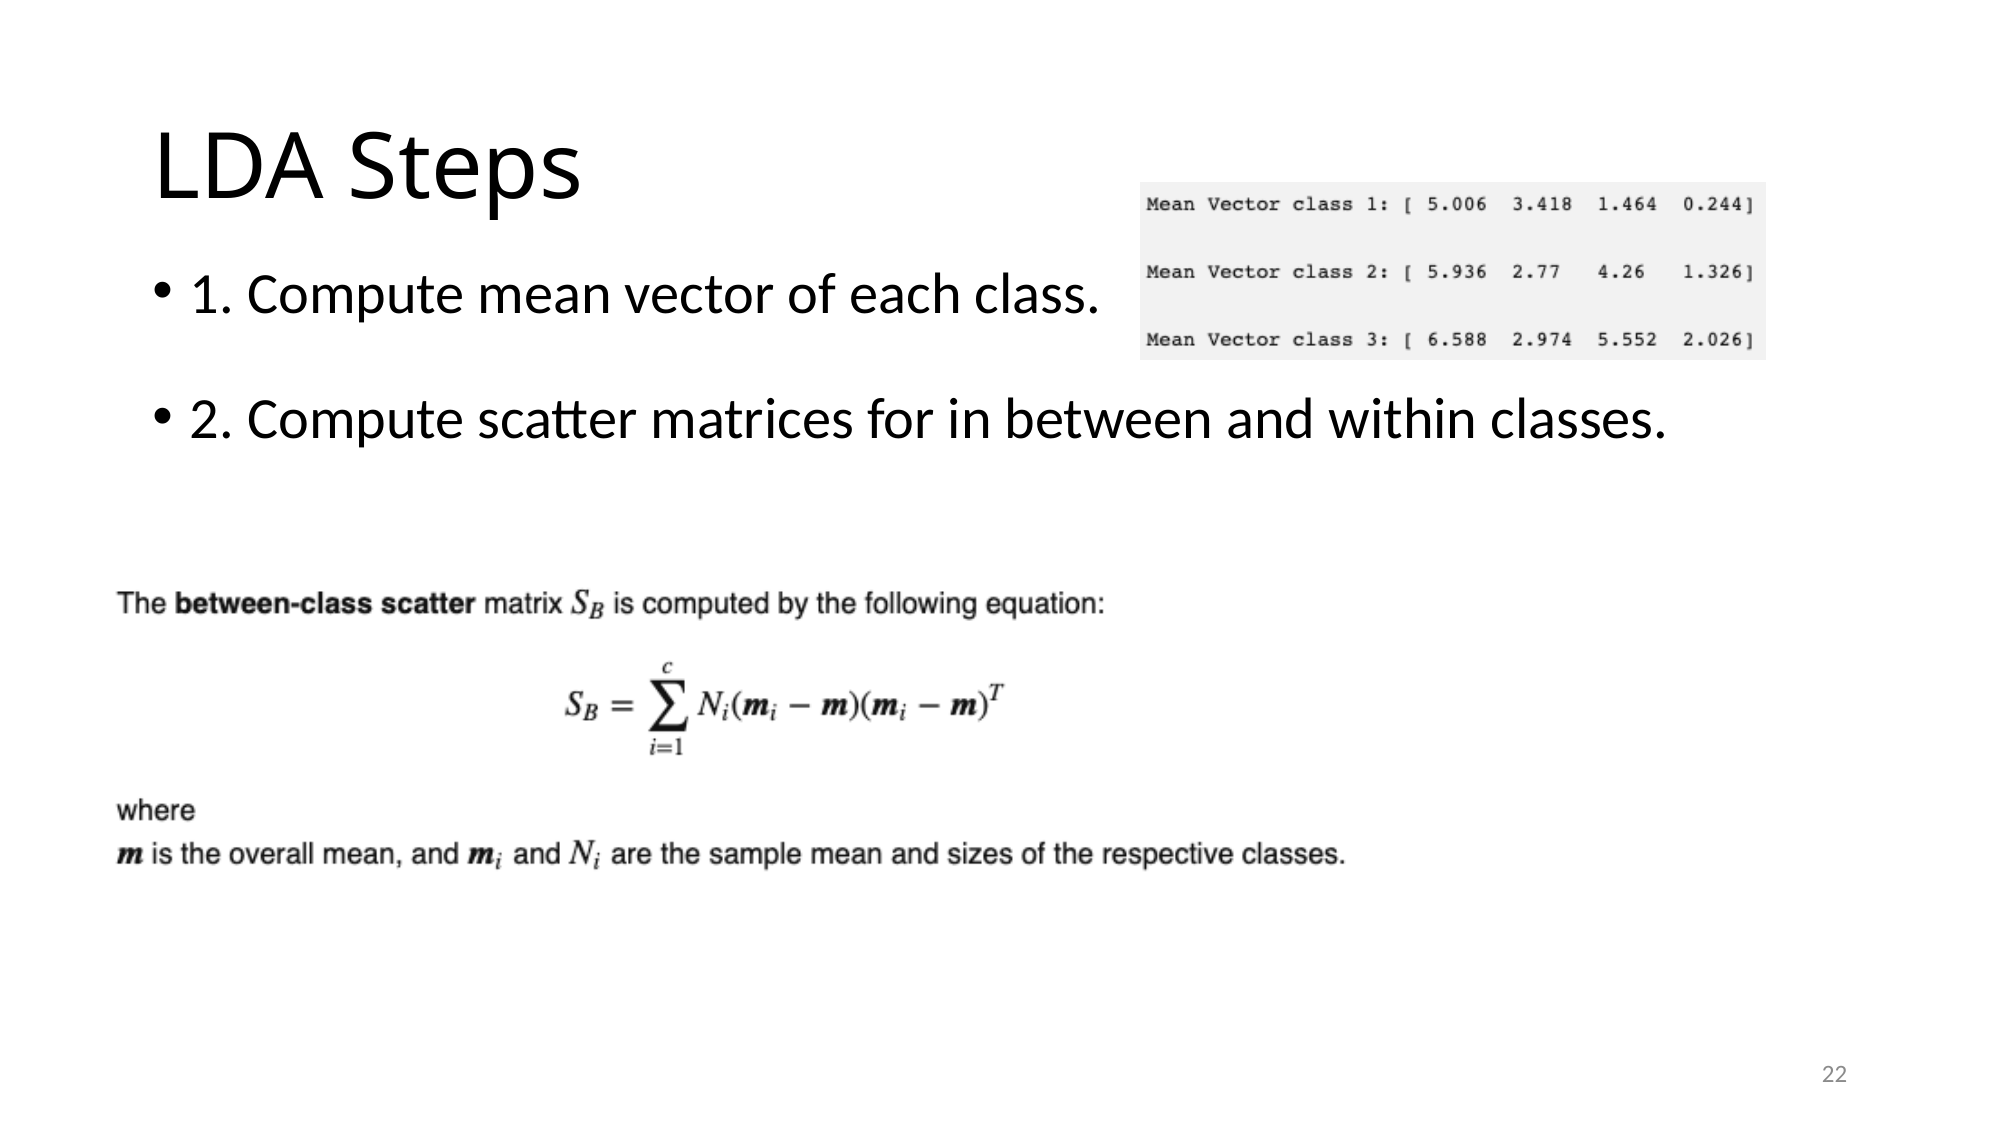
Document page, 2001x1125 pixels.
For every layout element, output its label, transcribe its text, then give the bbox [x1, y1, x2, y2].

picture [1140, 182, 1766, 360]
title LDA Steps [137, 59, 1863, 212]
list 1. Compute mean vector of each class. 2. Compute scatter matrices for in between and within classes. [137, 212, 1863, 1014]
picture [109, 581, 1346, 875]
slide_number 22 [1412, 1042, 1863, 1103]
